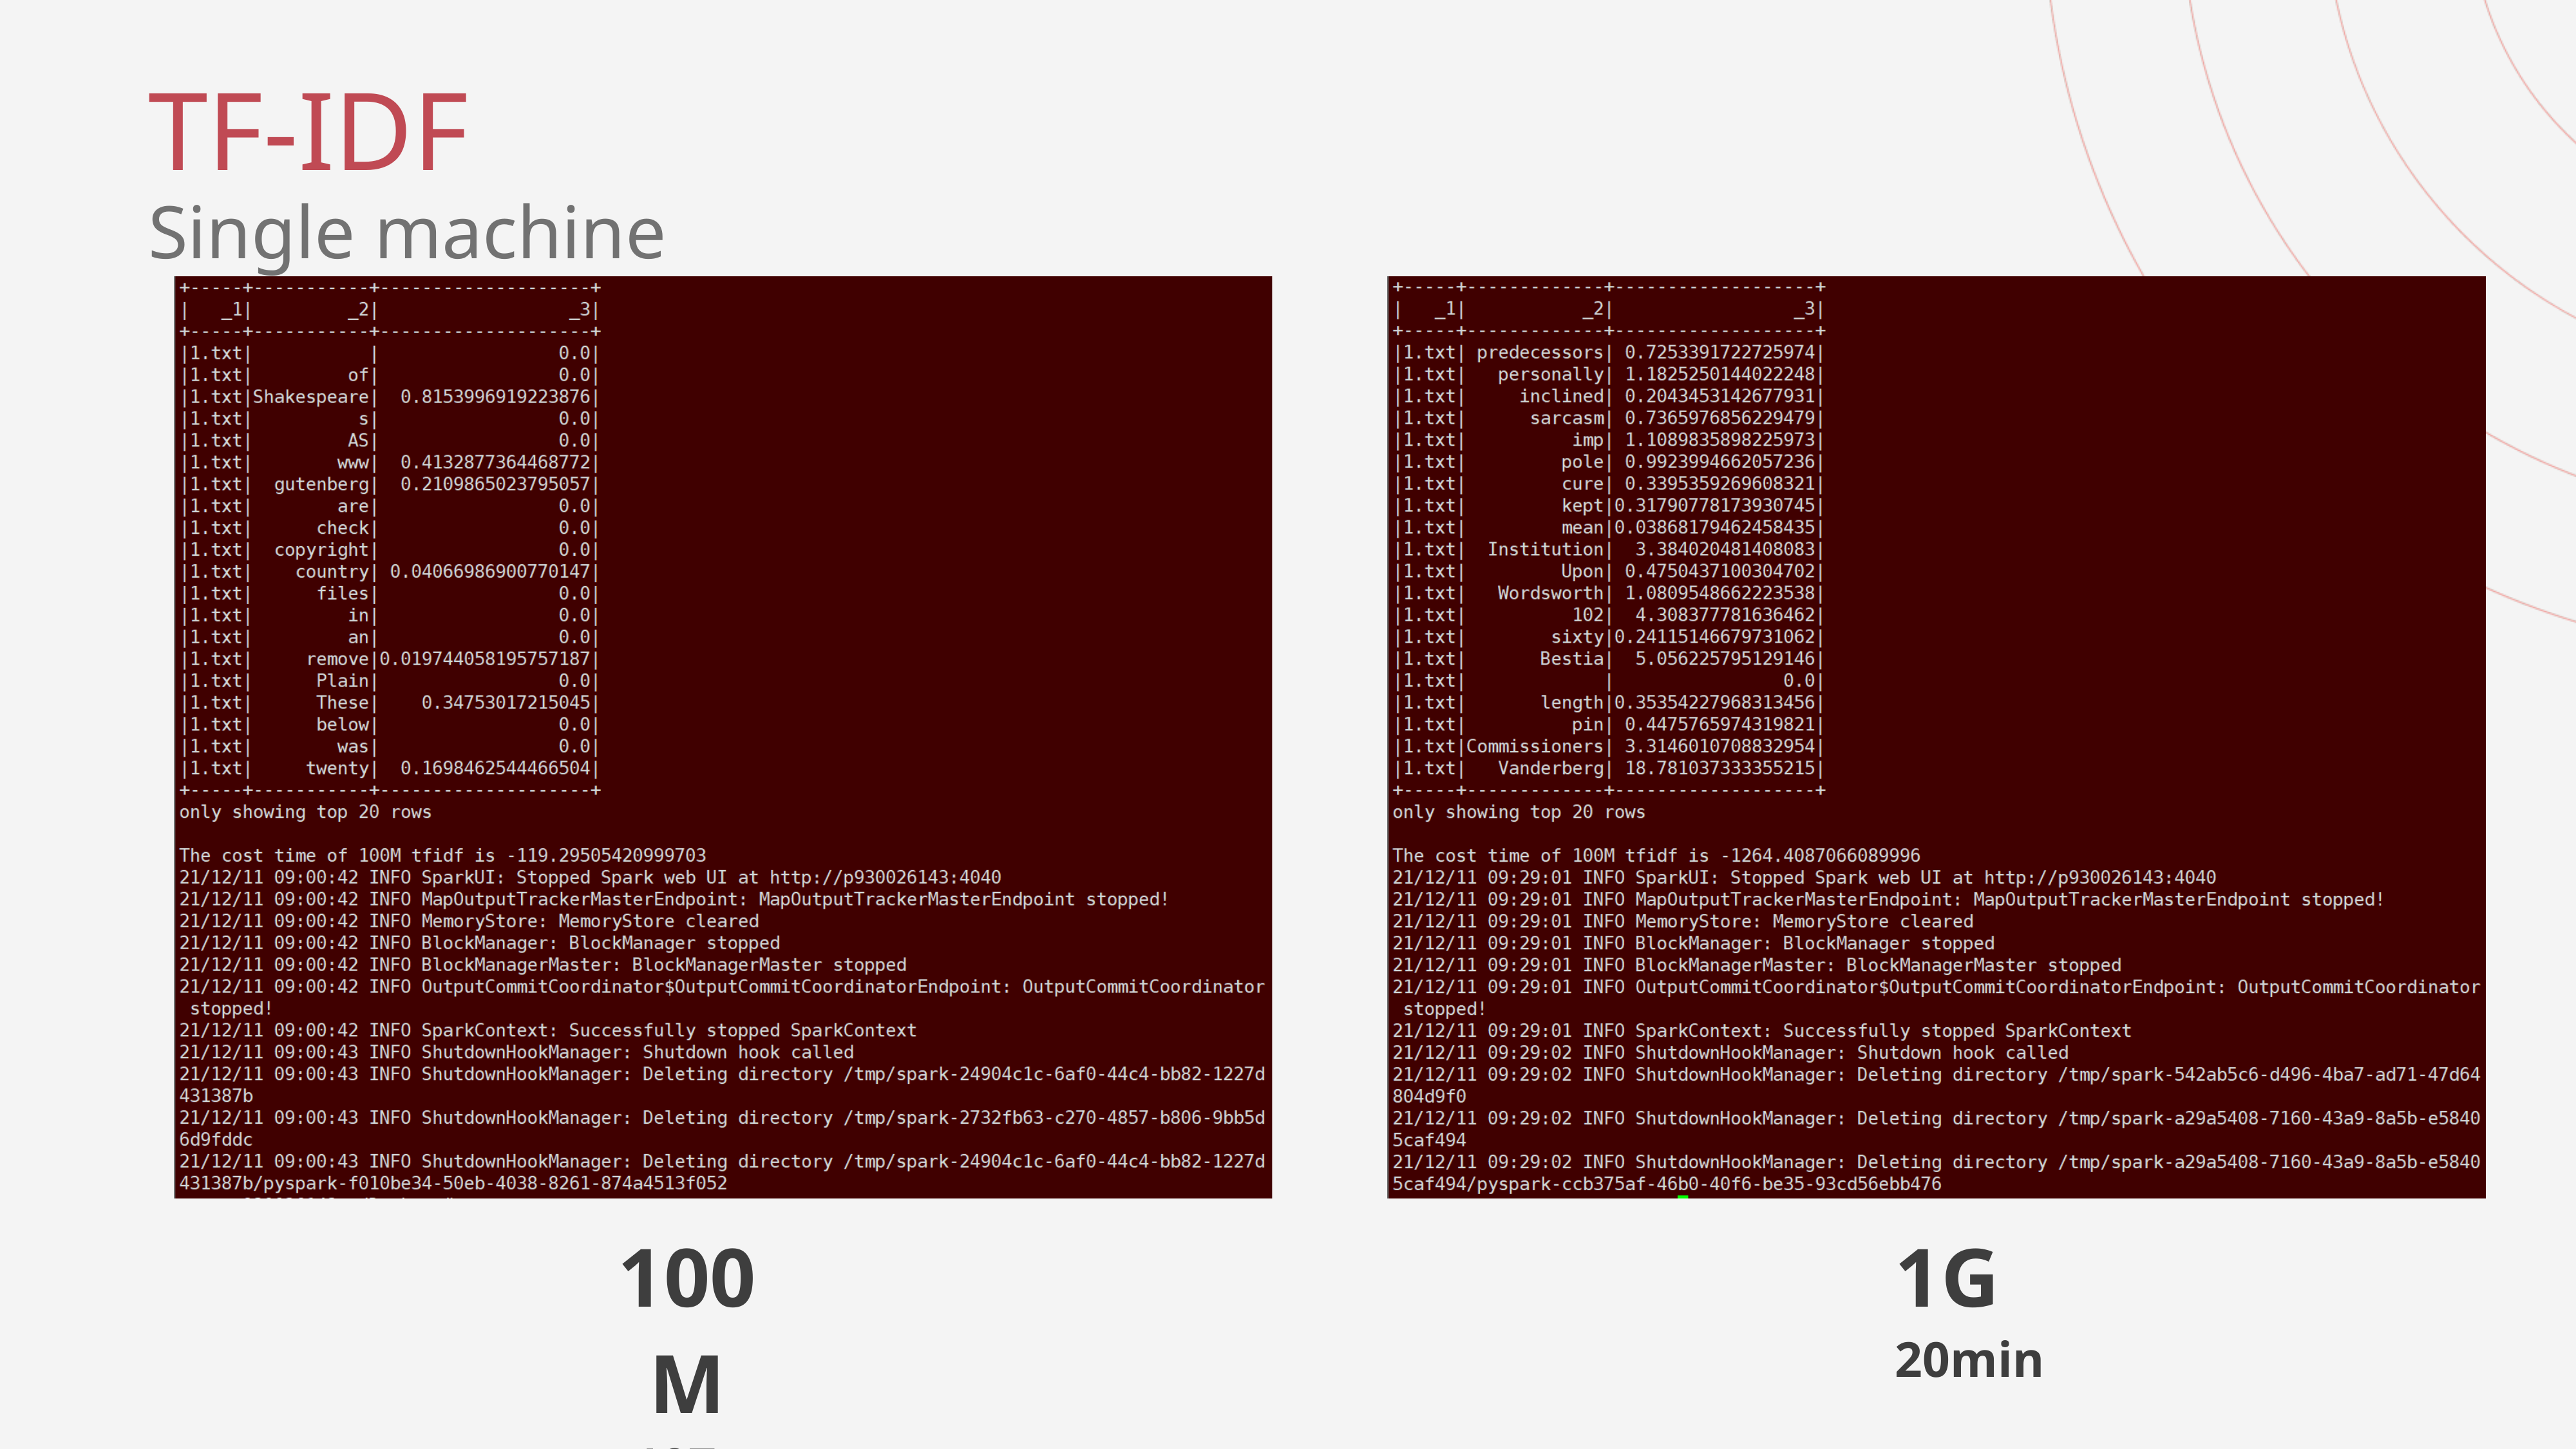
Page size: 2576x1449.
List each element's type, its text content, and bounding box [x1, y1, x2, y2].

picture [173, 276, 1273, 1198]
text_box Single machine [138, 172, 1914, 278]
text_box 1G 20min [1885, 1212, 2071, 1392]
text_box TF-IDF [138, 45, 2039, 173]
picture [1387, 0, 2576, 1198]
text_box 100M 107s [576, 1212, 799, 1449]
